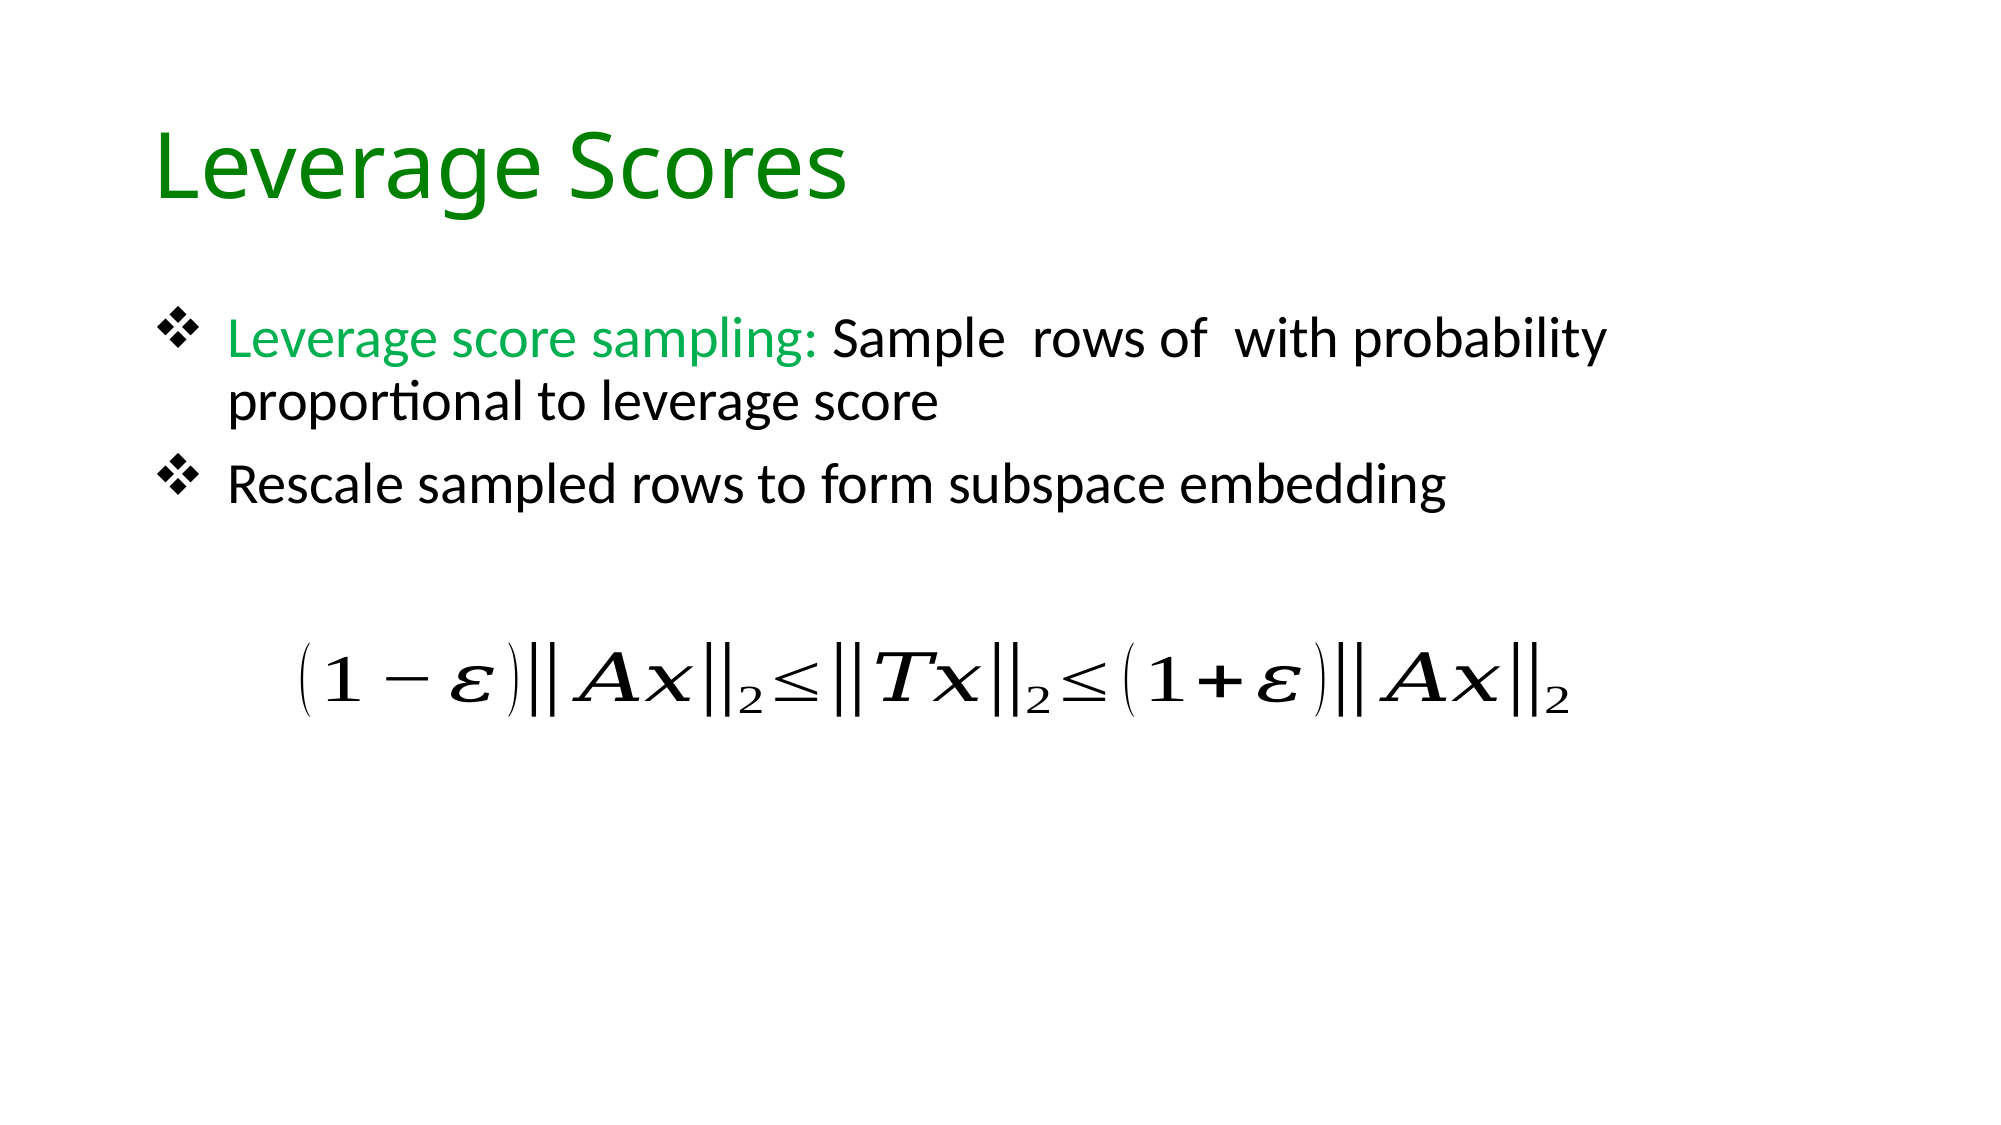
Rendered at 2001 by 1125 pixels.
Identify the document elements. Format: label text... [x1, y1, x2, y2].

text_box [794, 299, 1730, 396]
title Leverage Scores [137, 59, 1863, 278]
